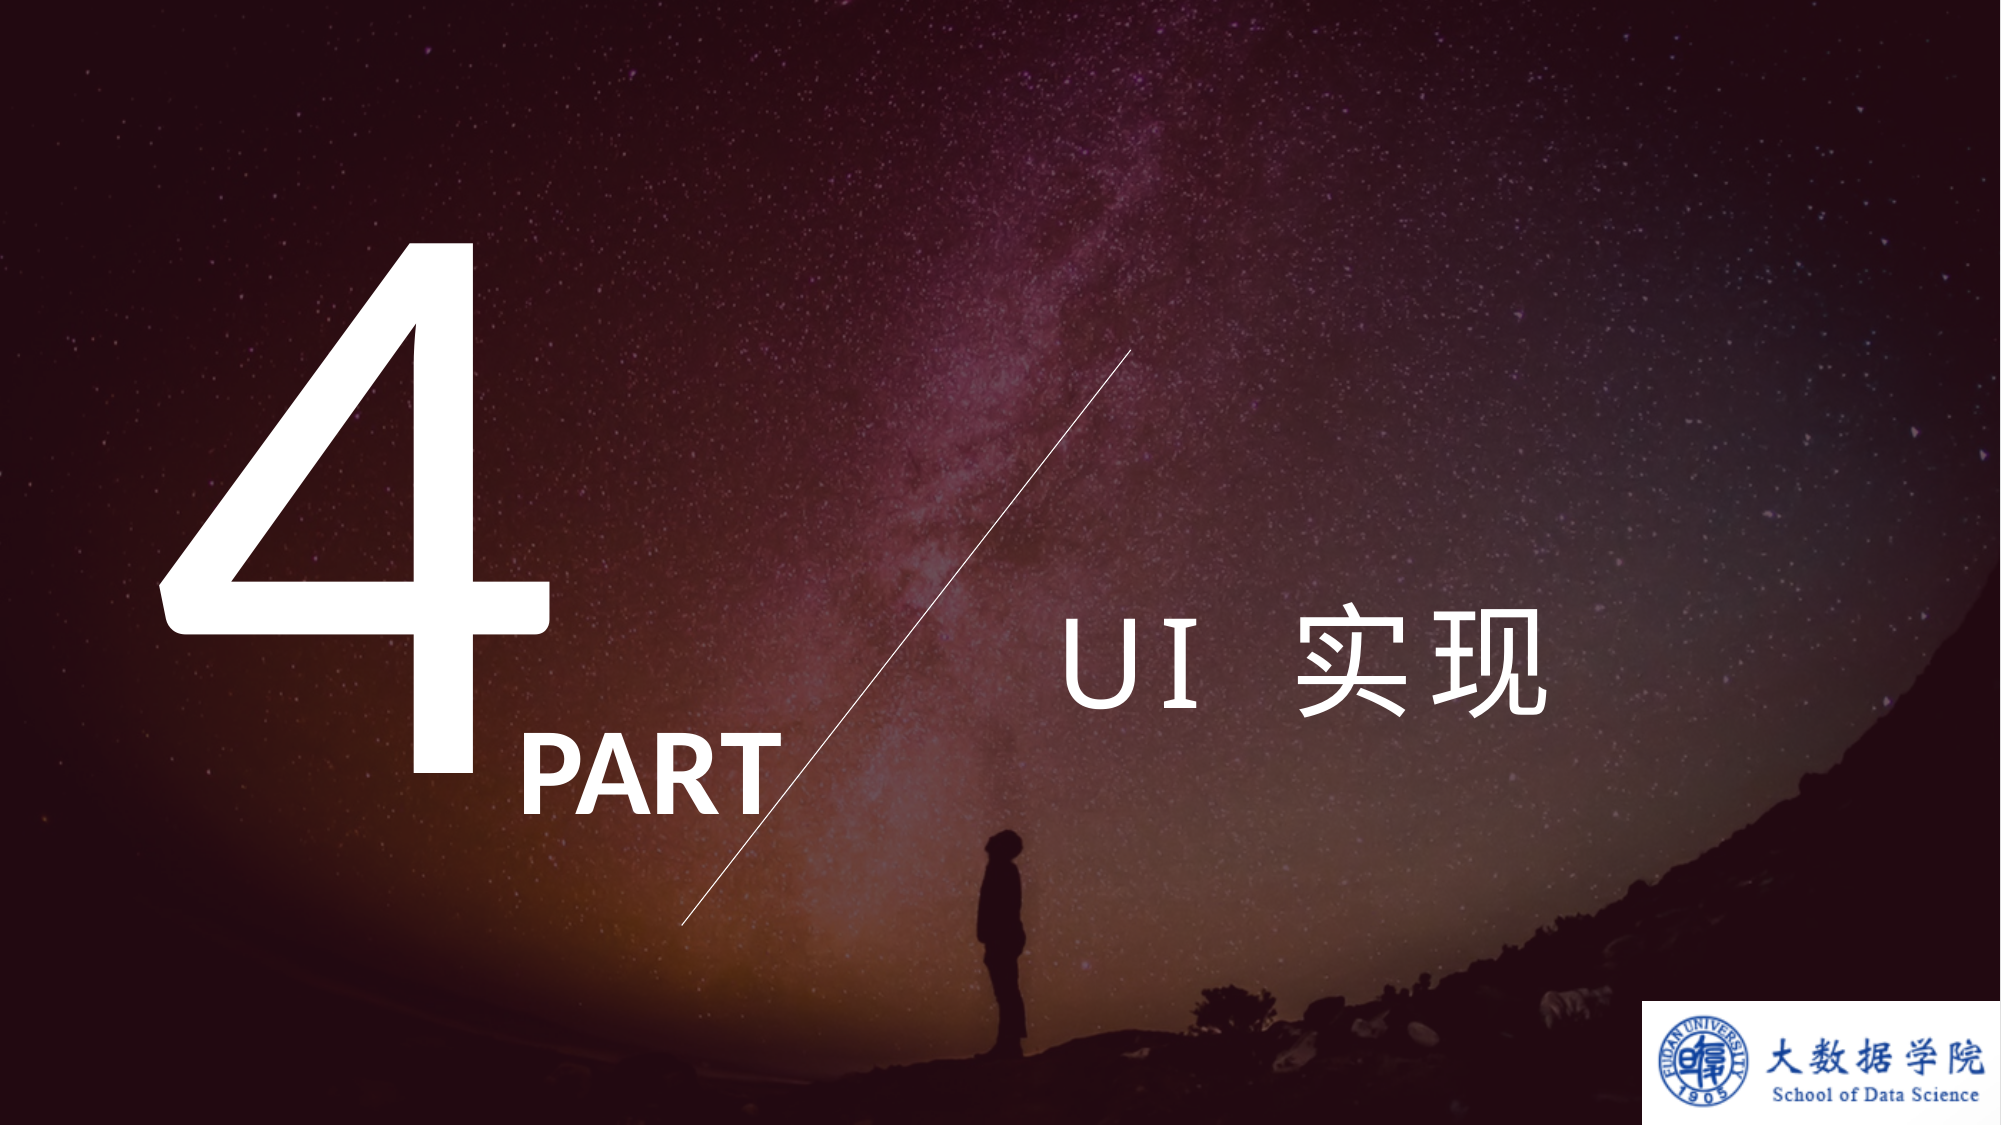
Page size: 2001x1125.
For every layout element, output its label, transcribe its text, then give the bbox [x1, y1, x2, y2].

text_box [681, 349, 1131, 926]
text_box 4 [130, 0, 606, 947]
text_box UI 实现 [1131, 576, 1689, 741]
text_box PART [424, 681, 681, 847]
picture [1642, 0, 2001, 1125]
